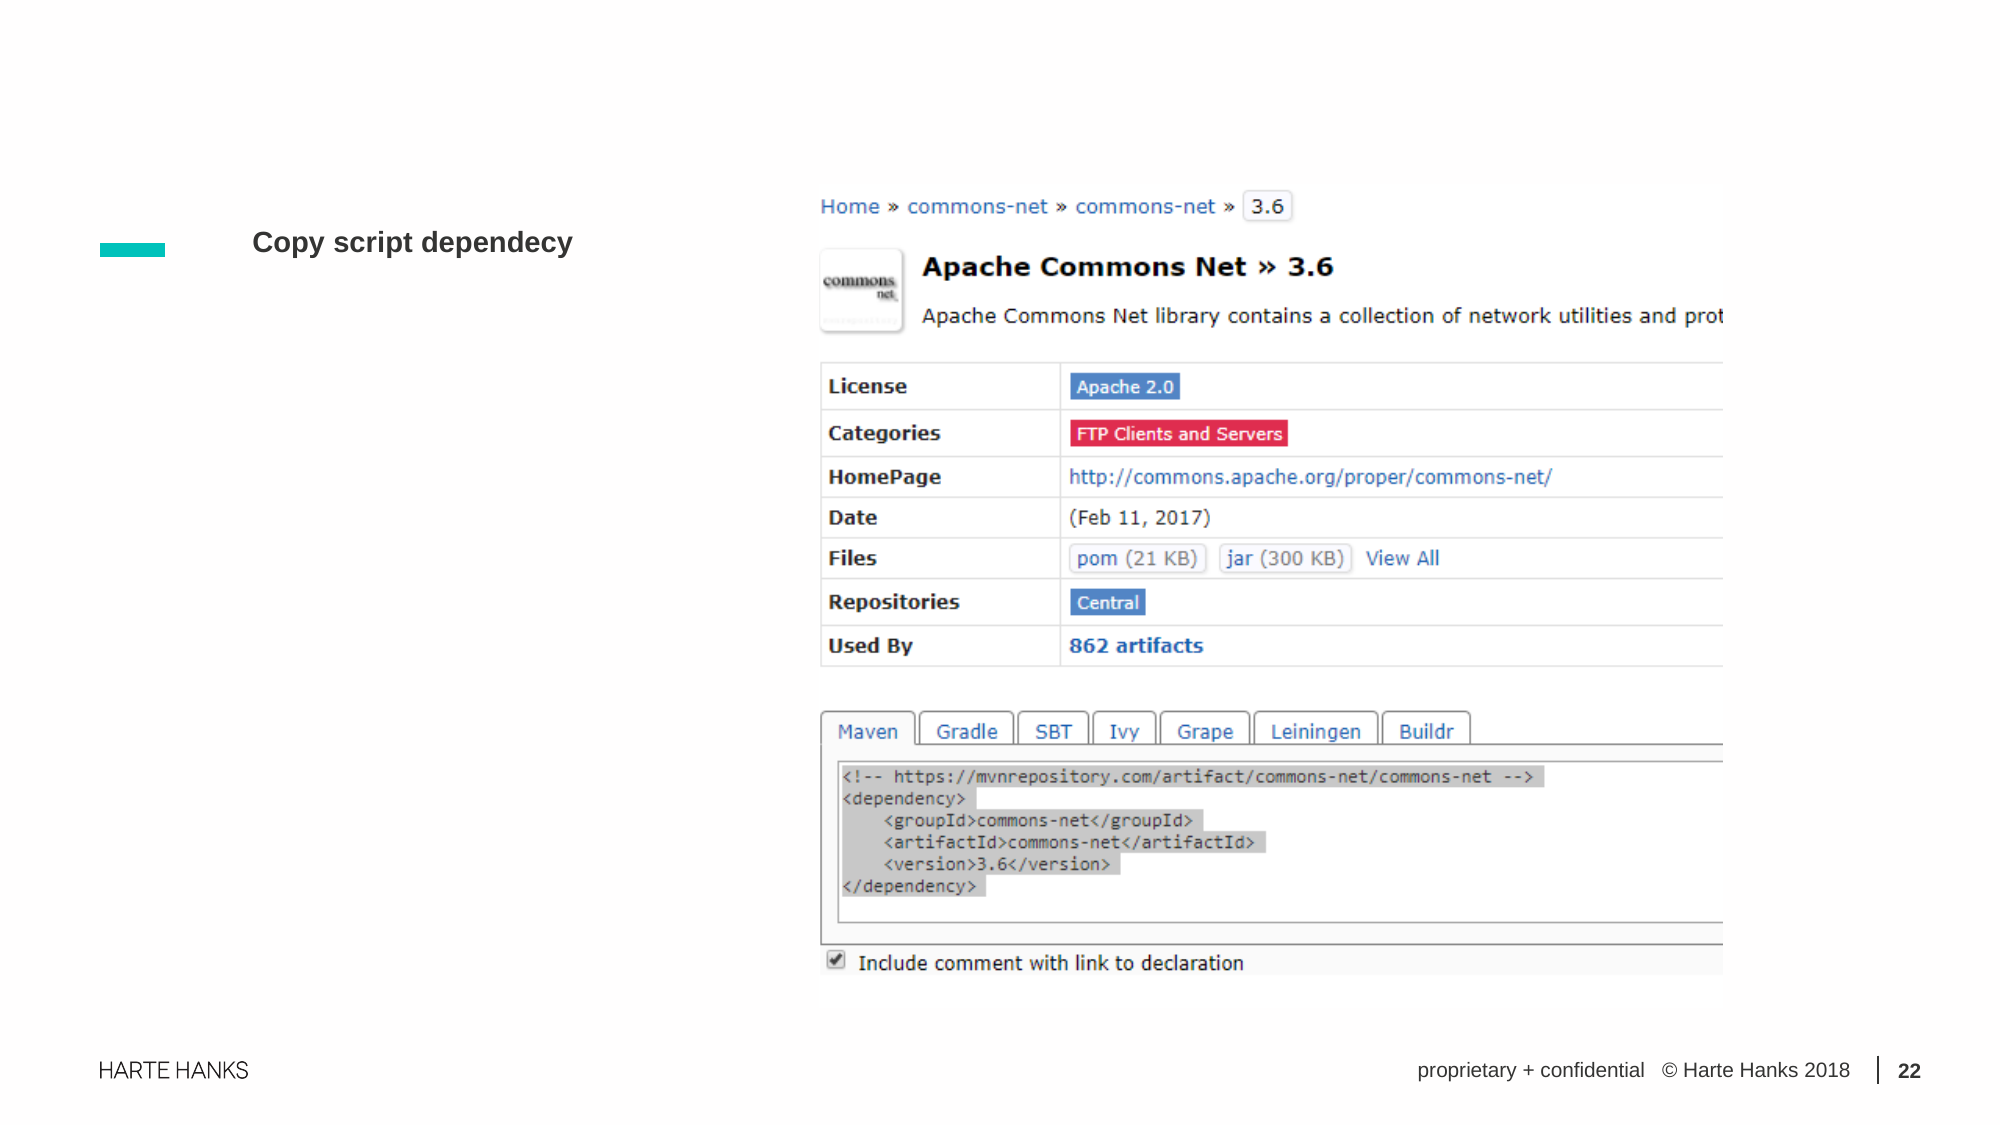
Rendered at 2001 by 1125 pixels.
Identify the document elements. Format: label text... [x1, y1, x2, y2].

picture [100, 1061, 248, 1079]
picture [819, 184, 1723, 1008]
text_box Copy script dependecy [129, 227, 696, 867]
